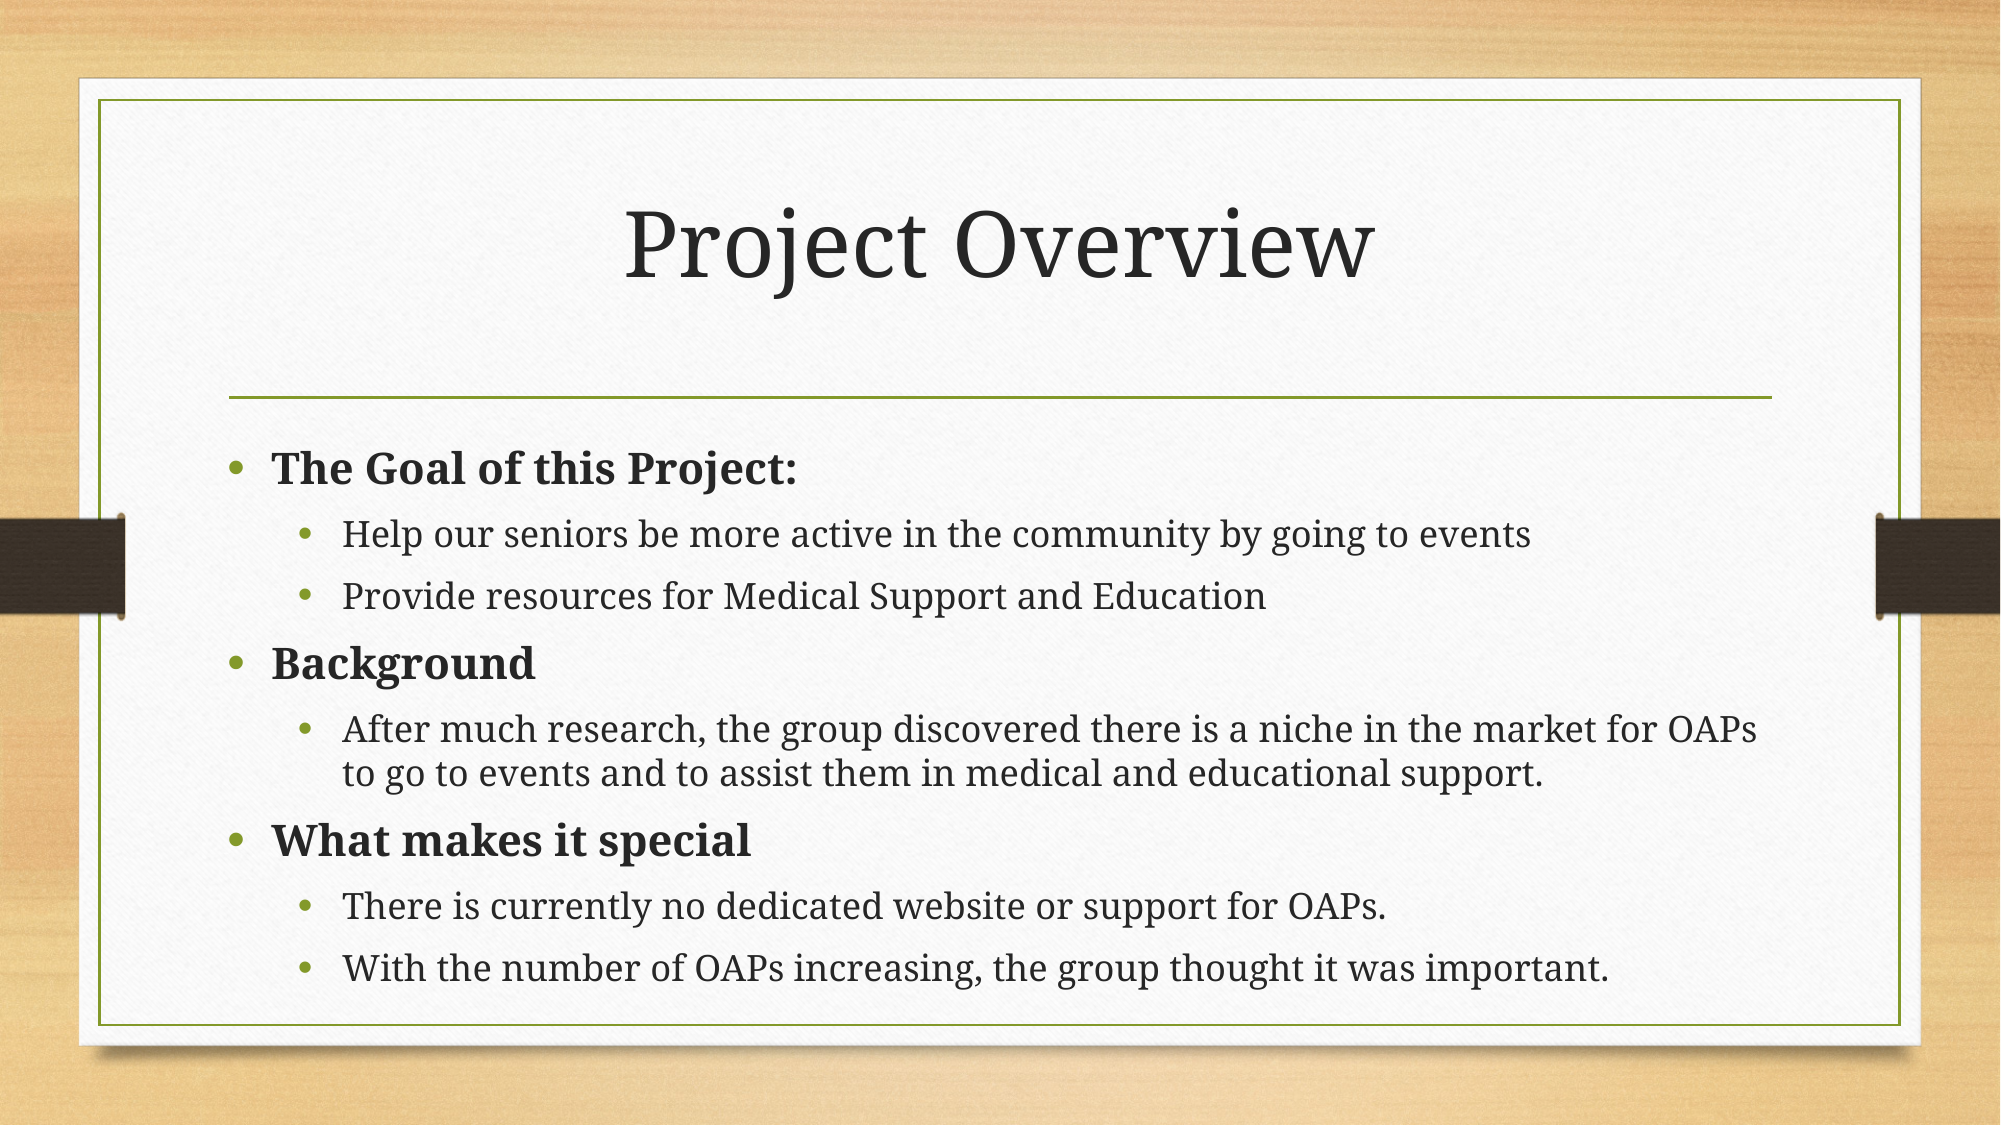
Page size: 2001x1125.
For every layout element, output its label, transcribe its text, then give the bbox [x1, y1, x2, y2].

list The Goal of this Project: Help our seniors be more active in the community by going to events Provide resources for Medical Support and Education Background After much research, the group discovered there is a niche in the market for OAPs to go to events and to assist them in medical and educational support. What makes it special There is currently no dedicated website or support for OAPs. With the number of OAPs increasing, the group thought it was important. [212, 433, 1788, 1008]
picture [0, 0, 2001, 1125]
title Project Overview [212, 161, 1788, 321]
